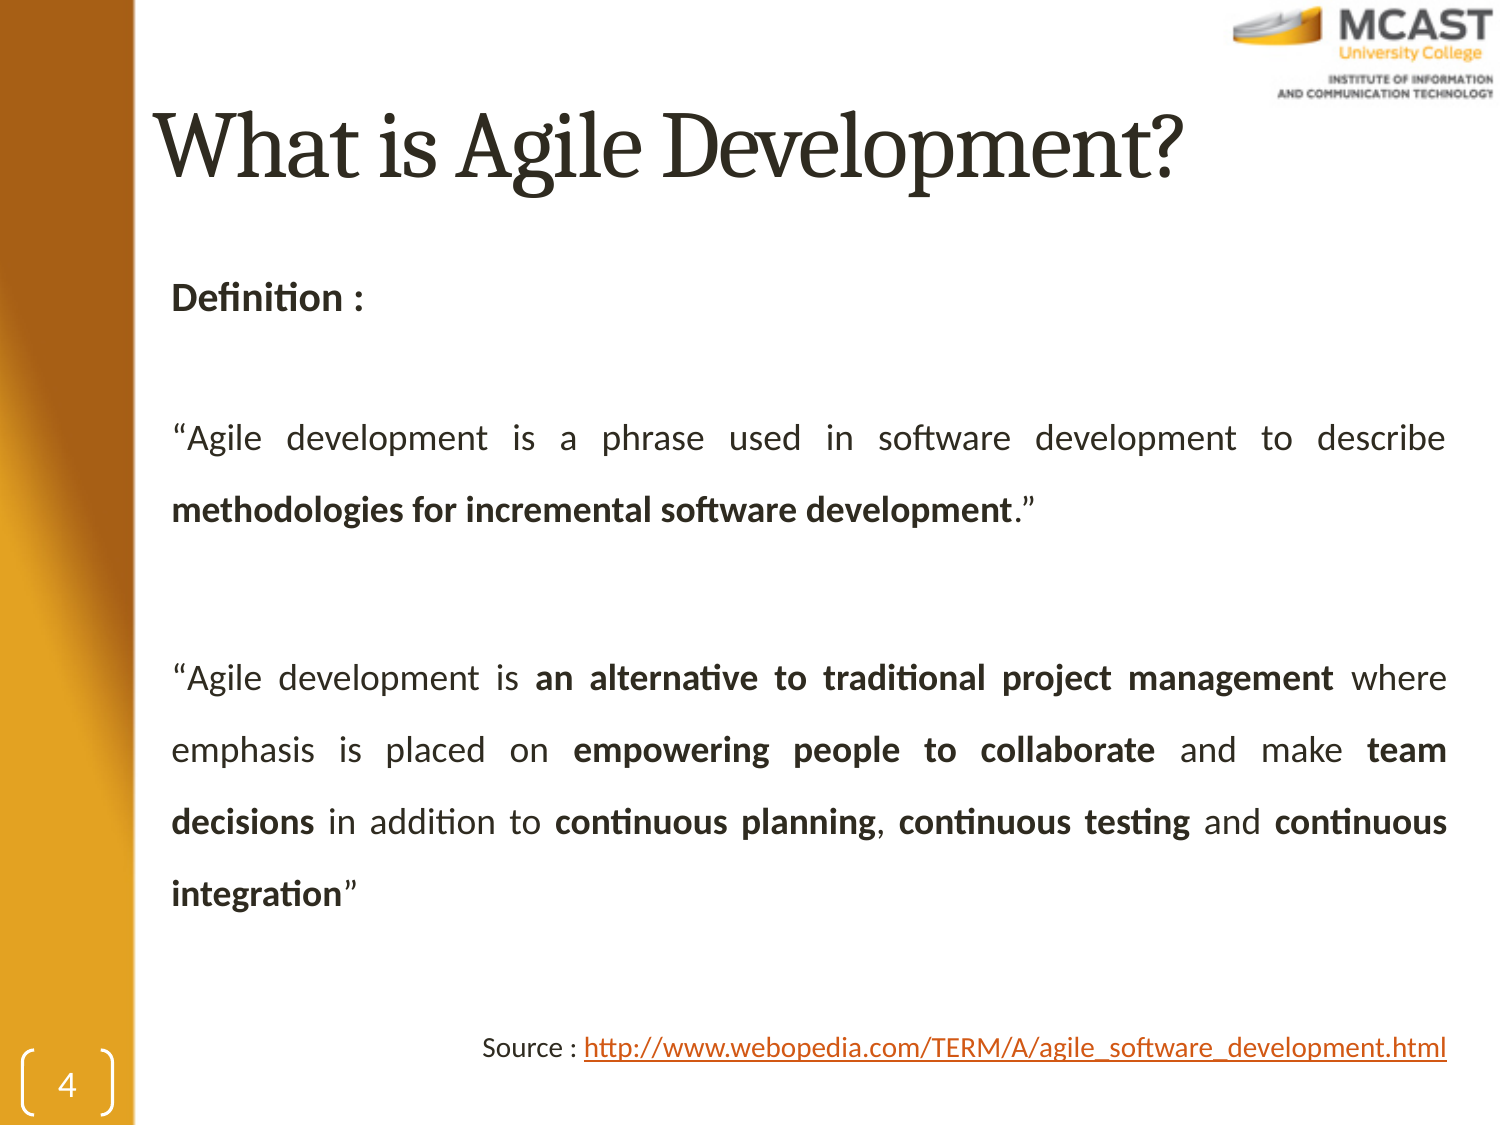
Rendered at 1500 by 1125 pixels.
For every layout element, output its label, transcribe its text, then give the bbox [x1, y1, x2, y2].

slide_number 4 [20, 1048, 115, 1117]
list Definition : “Agile development is a phrase used in software development to describe methodologies for incremental software development.” “Agile development is an alternative to traditional project management where emphasis is placed on empowering people to collaborate and make team decisions in addition to continuous planning, continuous testing and continuous integration” Source : http://www.webopedia.com/TERM/A/agile_software_development.html [137, 262, 1463, 1050]
title What is Agile Development? [137, 45, 1263, 233]
picture [0, 0, 1500, 1125]
